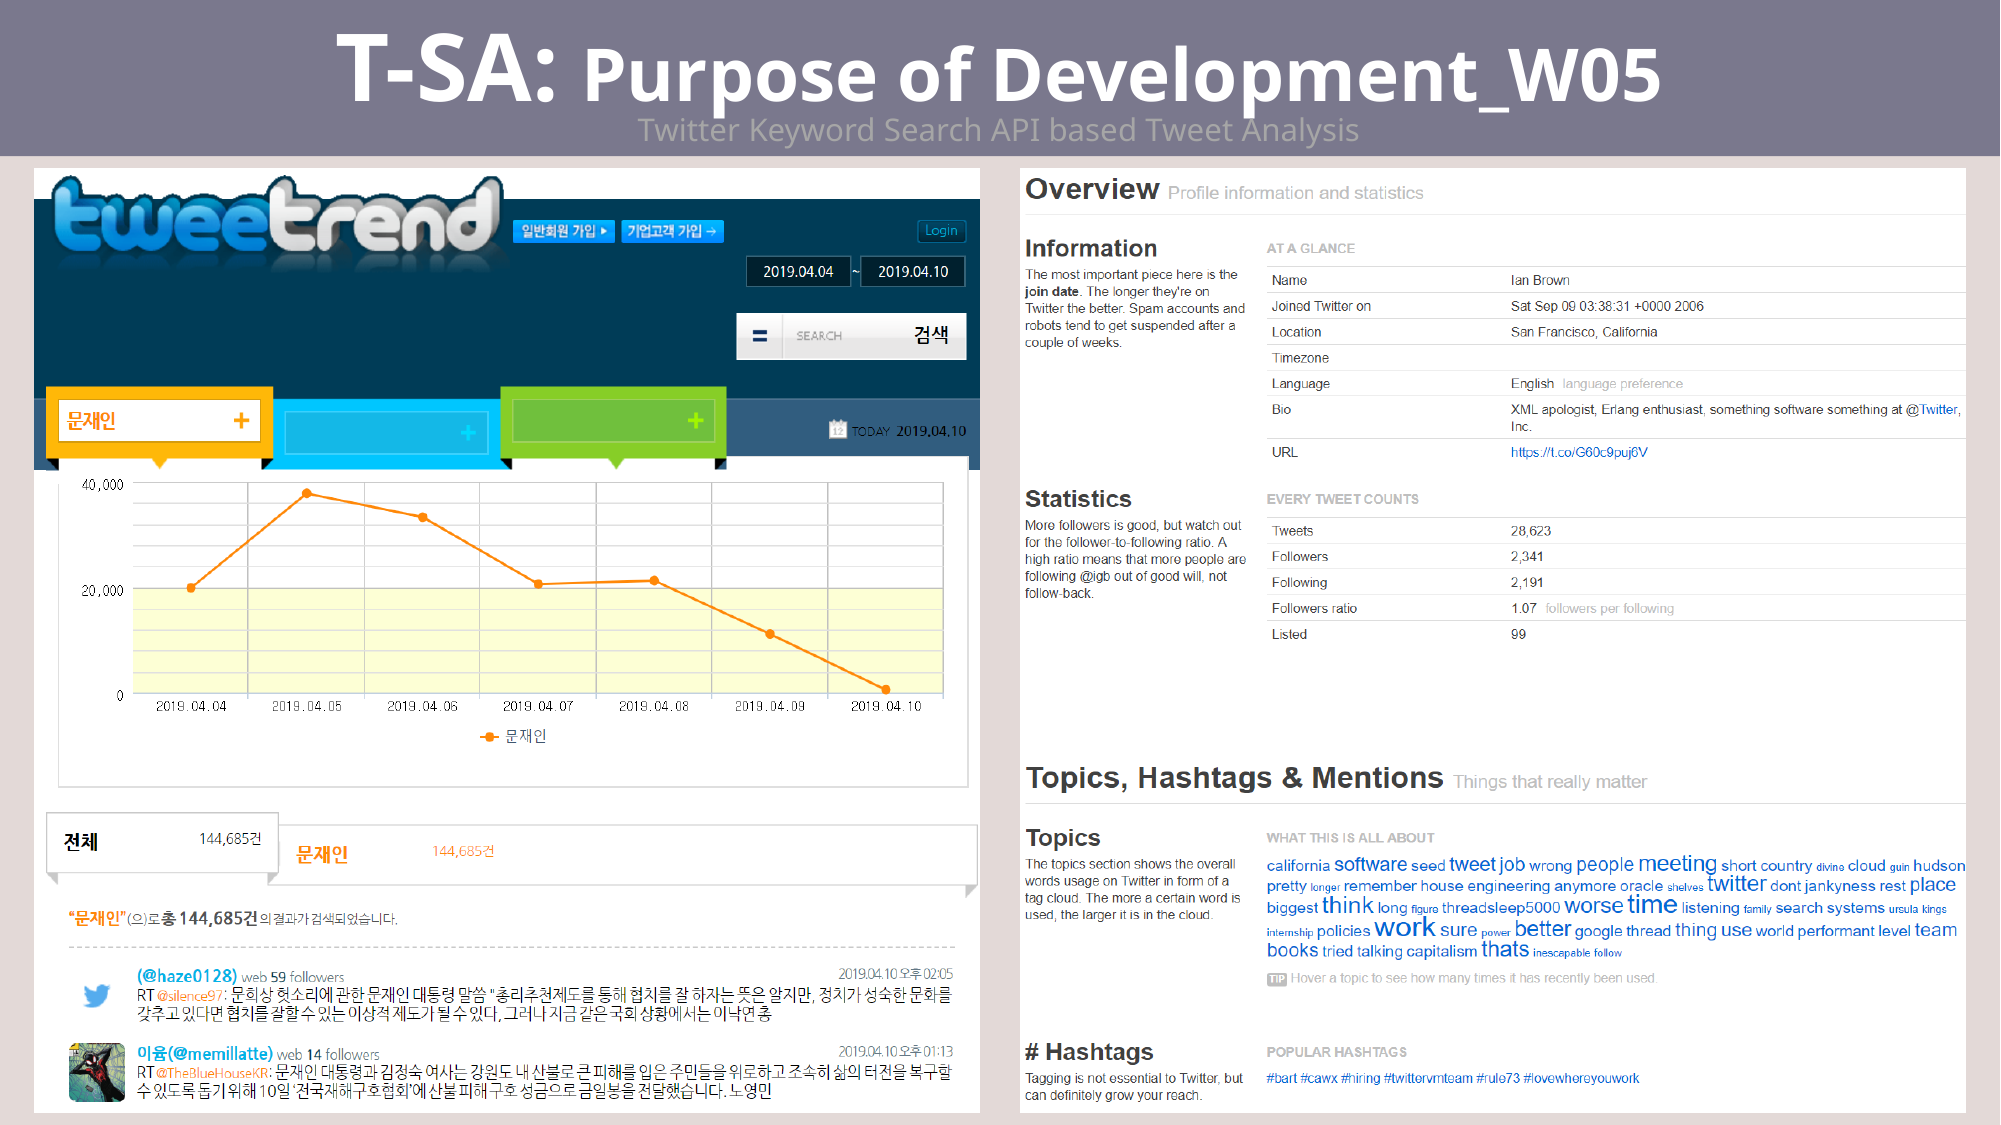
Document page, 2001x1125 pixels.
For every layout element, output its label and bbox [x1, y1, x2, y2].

text_box [0, 0, 2000, 1125]
